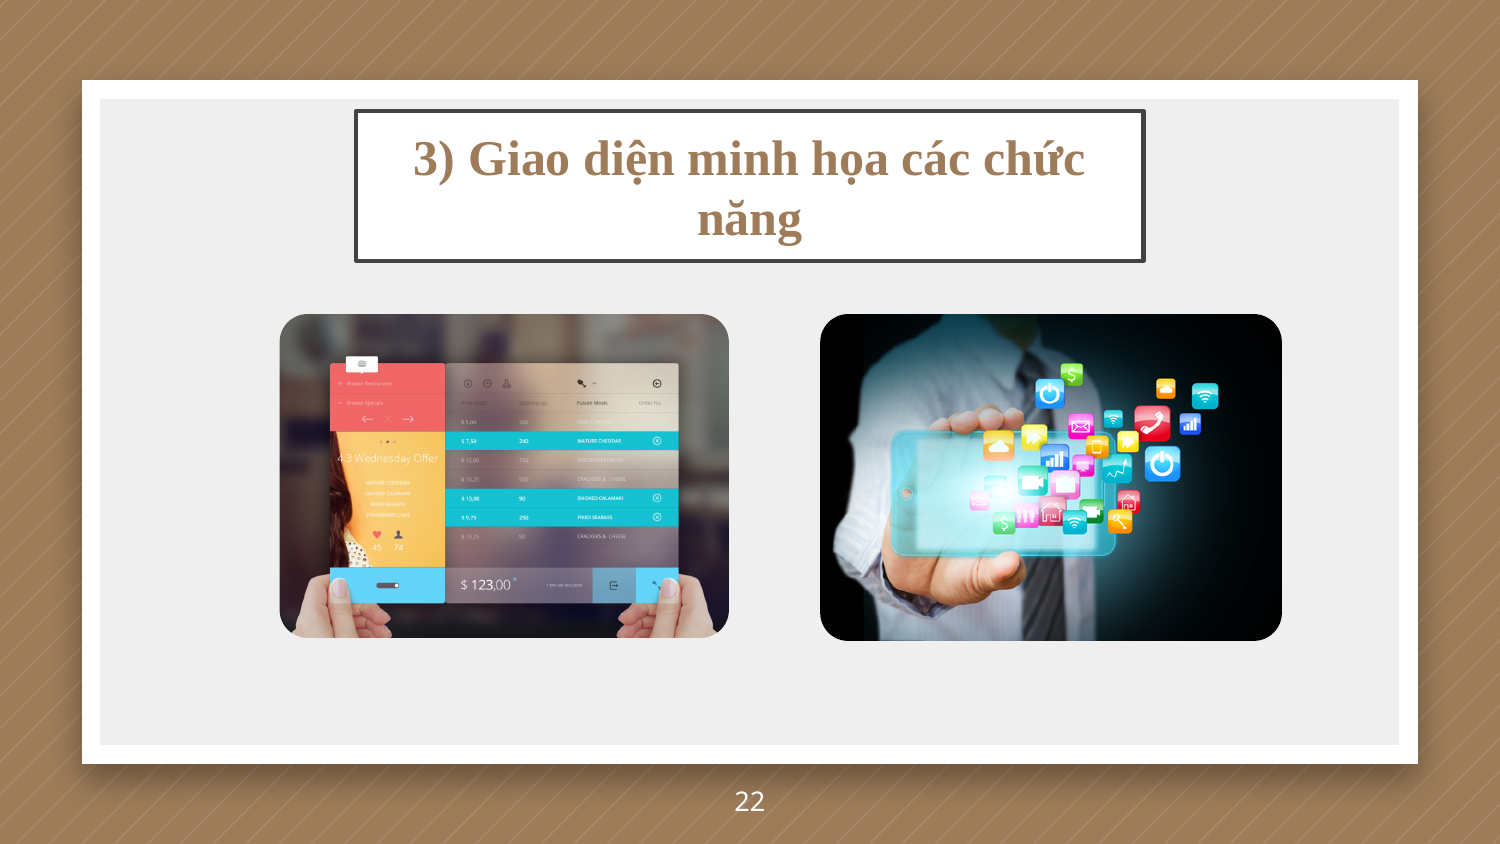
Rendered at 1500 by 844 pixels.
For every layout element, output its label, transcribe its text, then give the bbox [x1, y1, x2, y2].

picture [819, 313, 1283, 642]
picture [279, 313, 730, 639]
slide_number 22 [0, 762, 1500, 844]
text_box 3) Giao diện minh họa các chức năng [354, 109, 1146, 263]
